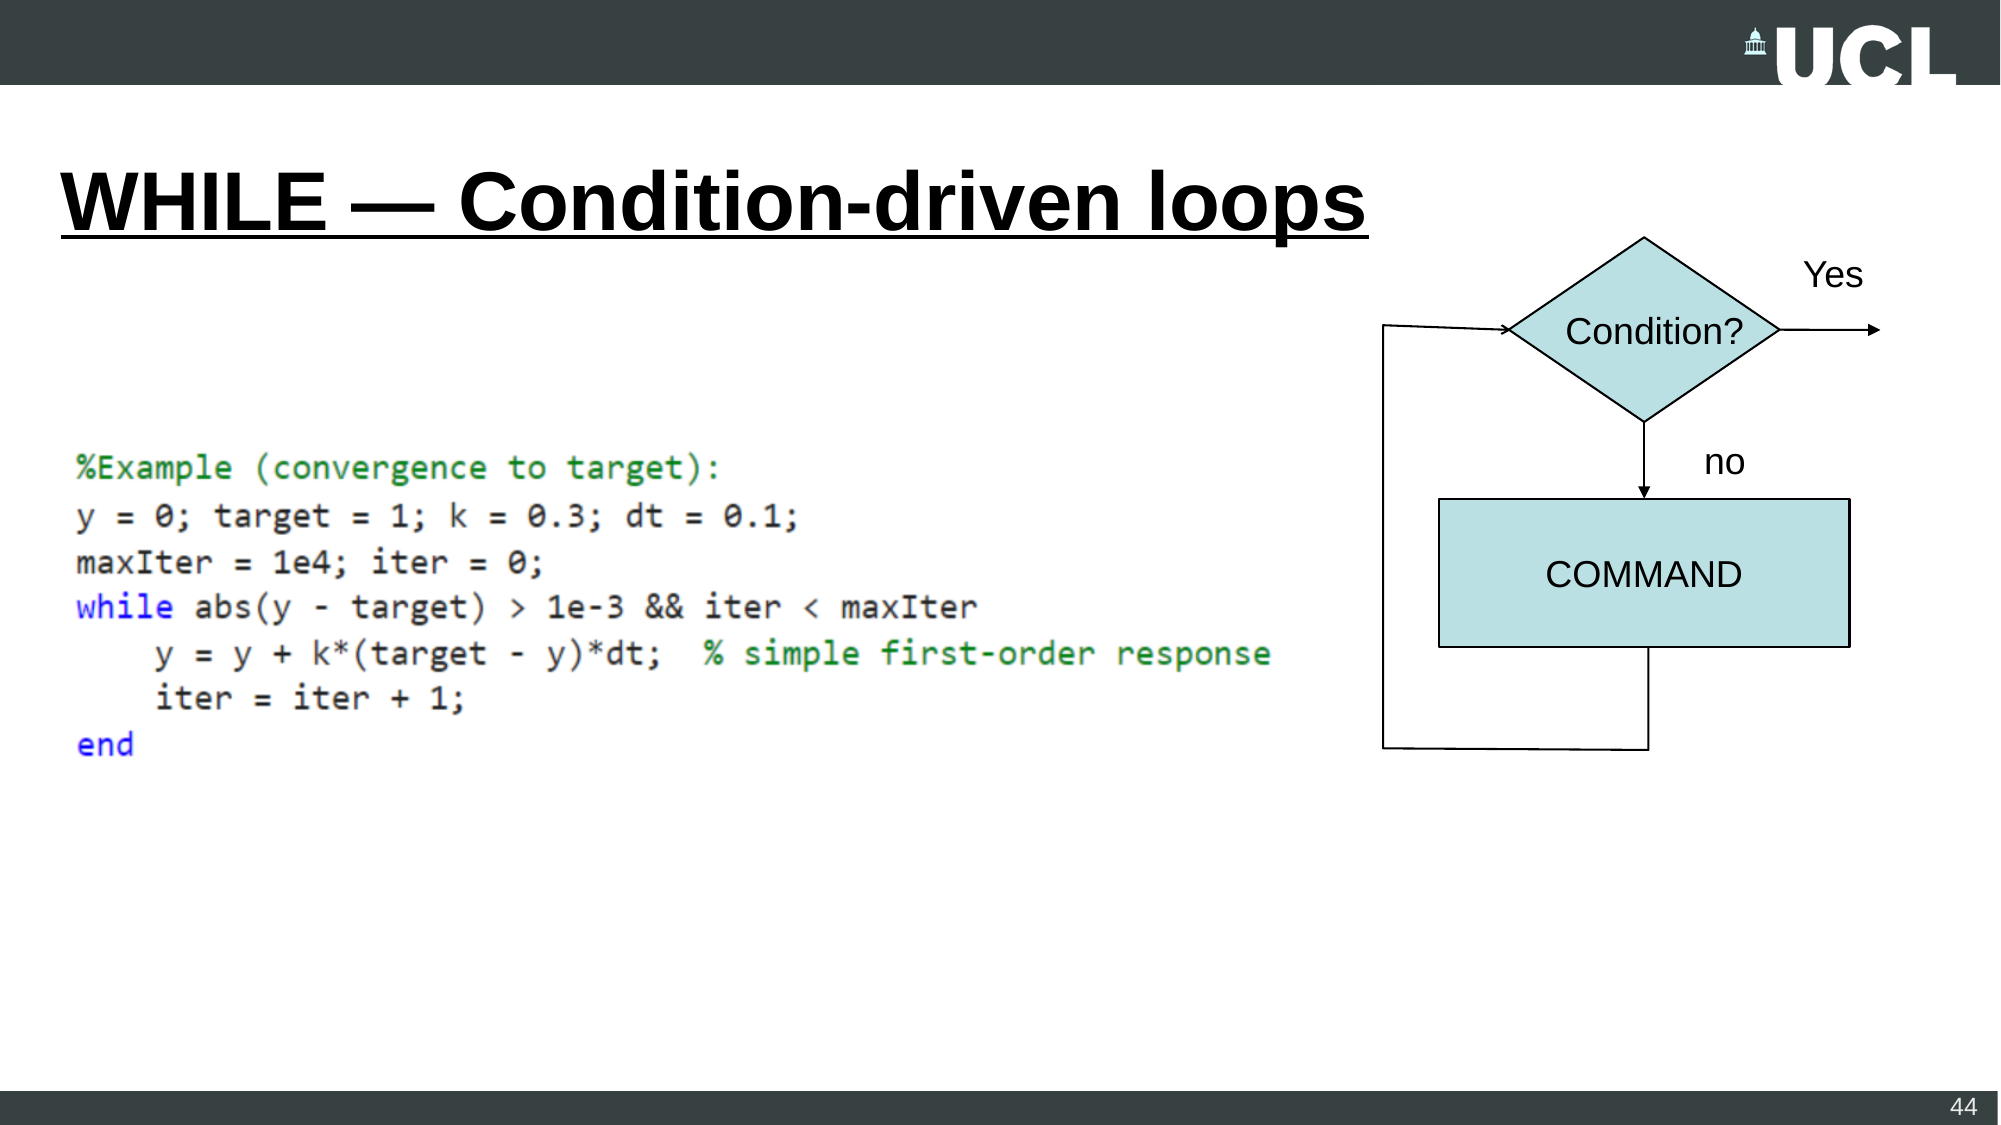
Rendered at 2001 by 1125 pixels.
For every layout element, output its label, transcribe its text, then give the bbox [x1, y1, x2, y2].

text_box COMMAND [1585, 498, 1850, 648]
title WHILE — Condition-driven loops [45, 139, 1903, 254]
text_box Condition? [1529, 299, 1780, 360]
text_box [1510, 315, 1529, 344]
text_box Yes [1788, 242, 1898, 303]
picture [62, 392, 1283, 803]
text_box [1382, 324, 1649, 751]
text_box [1553, 237, 1735, 299]
text_box no [1689, 429, 1800, 490]
slide_number 44 [1935, 1082, 2000, 1125]
text_box [1553, 360, 1736, 422]
